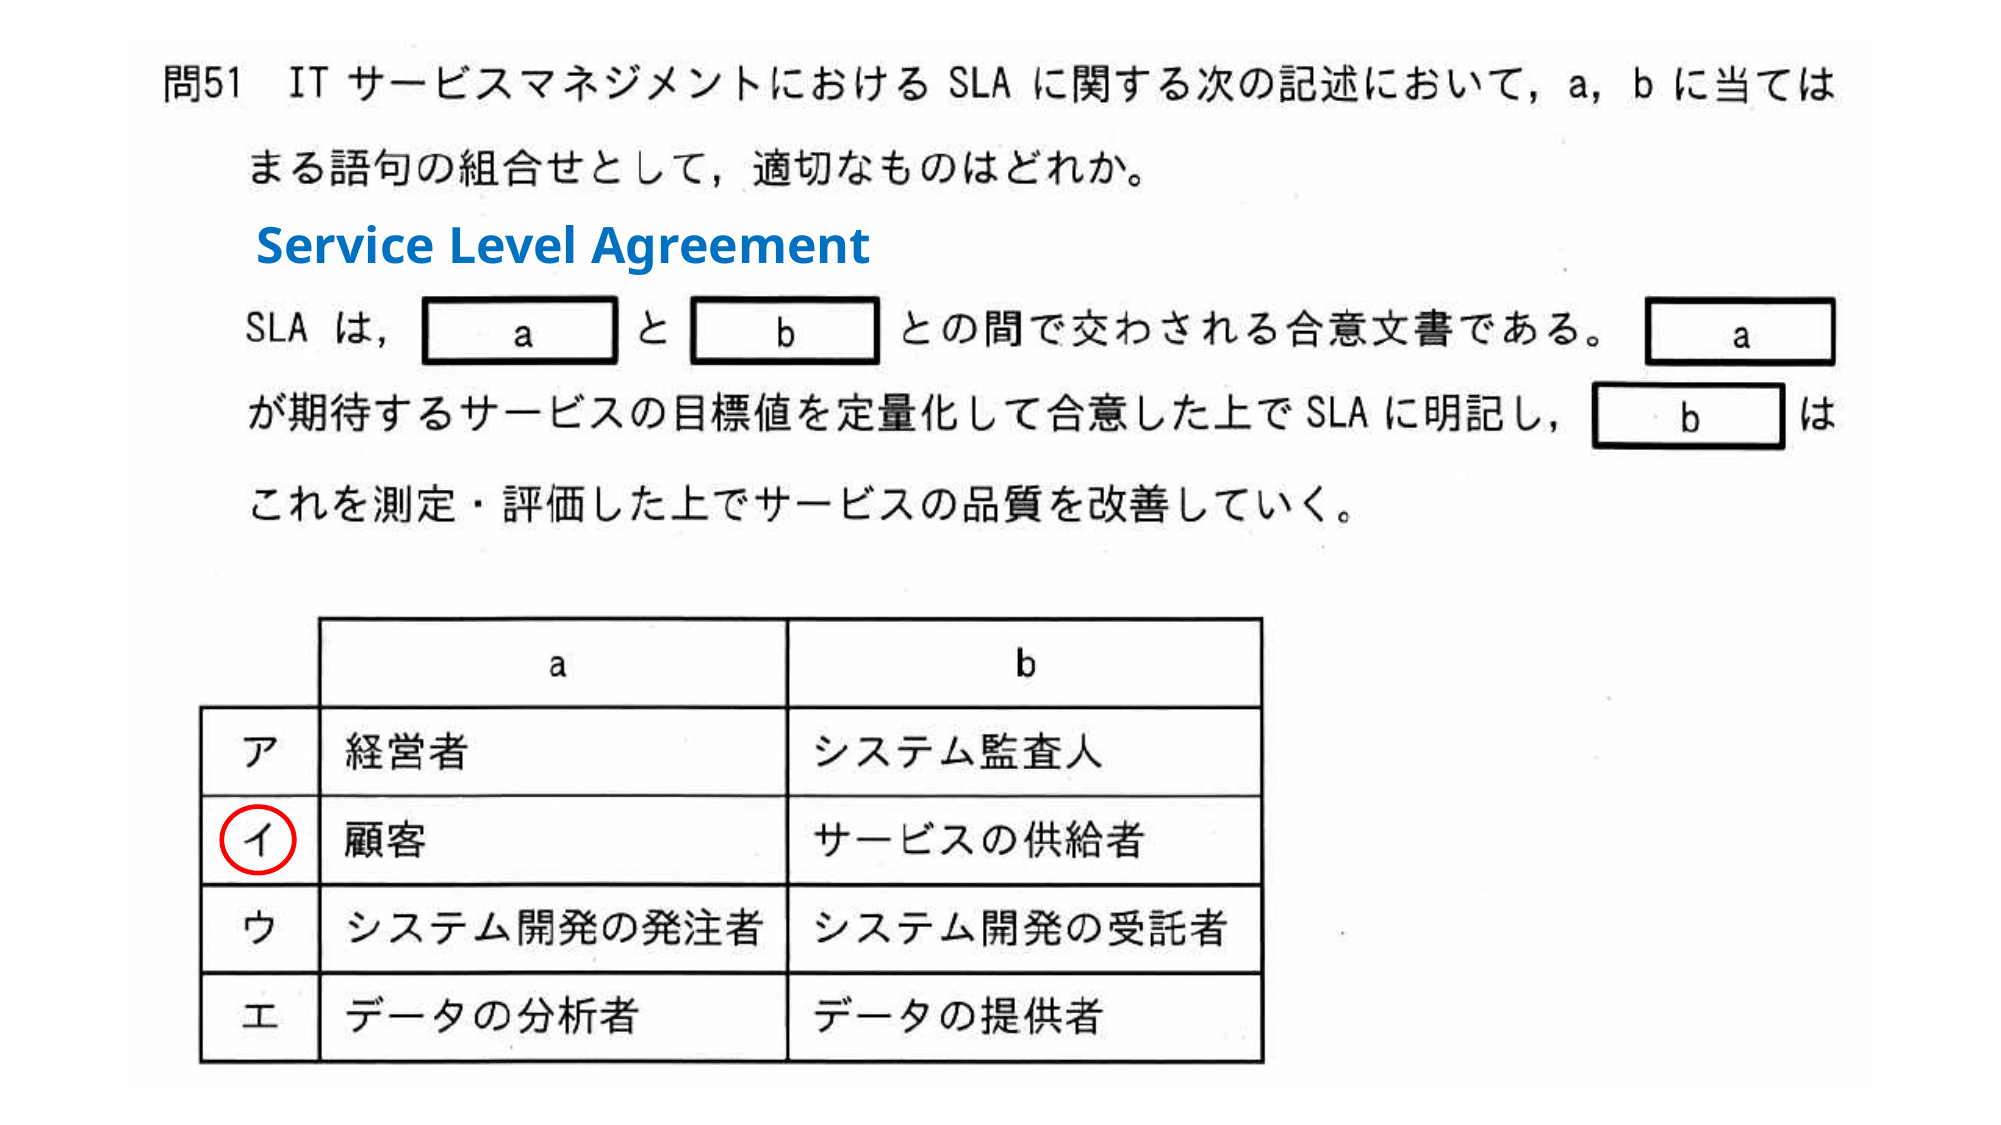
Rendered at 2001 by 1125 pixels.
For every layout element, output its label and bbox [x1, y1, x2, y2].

picture [128, 40, 1872, 1085]
